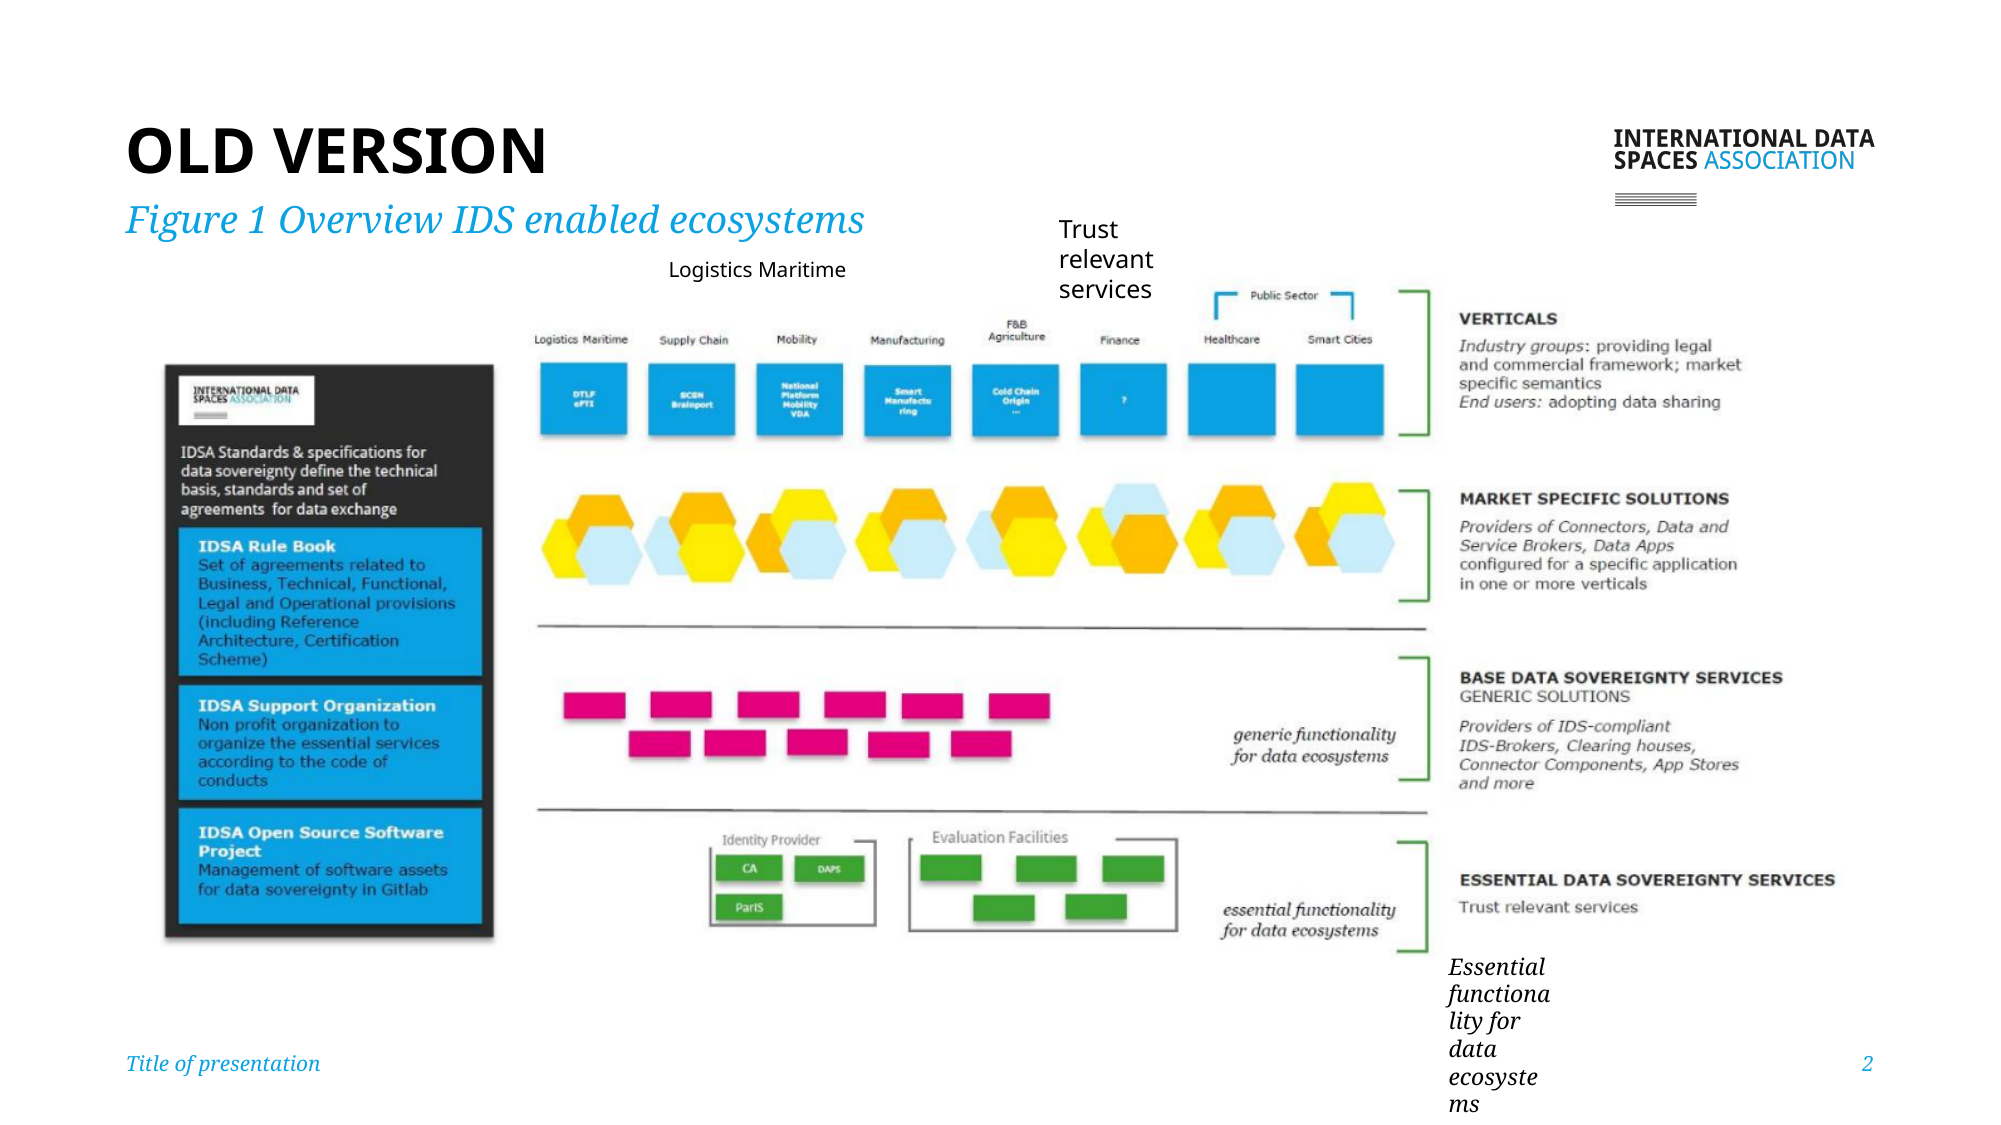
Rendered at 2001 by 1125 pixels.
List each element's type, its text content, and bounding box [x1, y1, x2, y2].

text_box Essential functionality for data ecosystems [1448, 965, 1556, 1035]
slide_number 2 [1767, 1046, 1875, 1083]
picture [1614, 129, 1875, 206]
picture [137, 277, 1876, 965]
text_box Logistics Maritime [668, 256, 847, 277]
list Figure 1 Overview IDS enabled ecosystems [125, 197, 1426, 256]
footer Title of presentation [125, 1046, 1201, 1083]
title OLD VERSION [125, 42, 1426, 197]
text_box Trust relevant services [1058, 213, 1169, 257]
